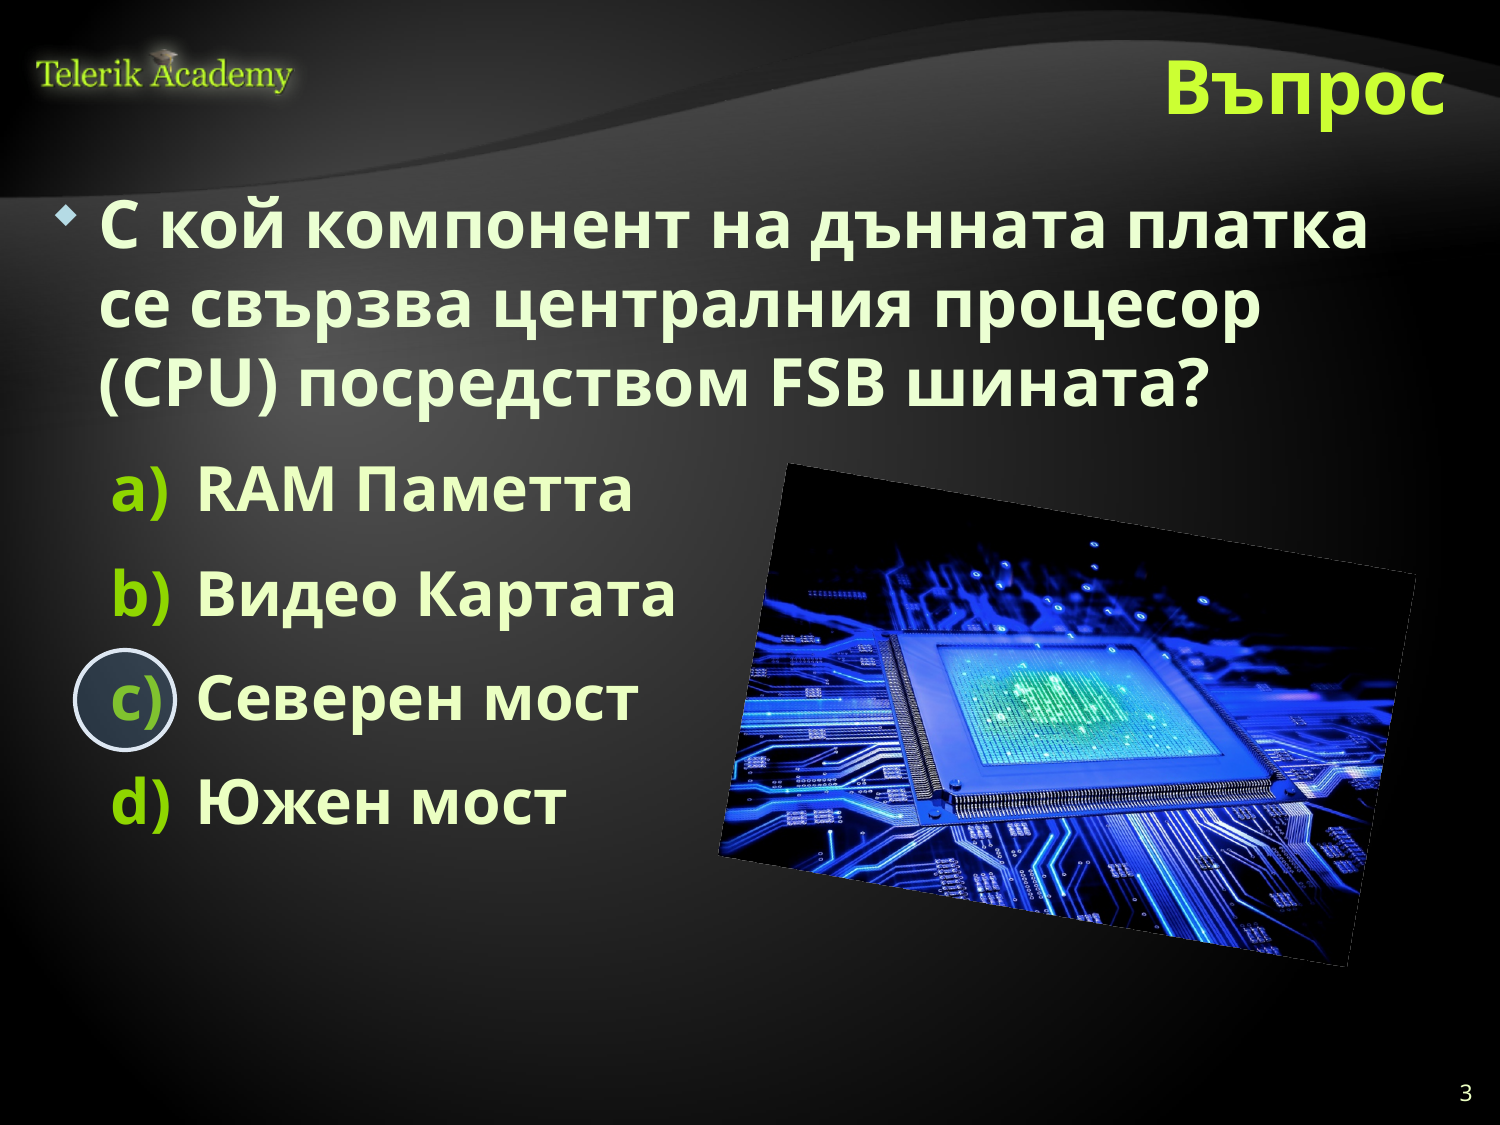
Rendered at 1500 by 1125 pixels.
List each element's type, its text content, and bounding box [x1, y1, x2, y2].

list С кой компонент на дънната платка се свързва централния процесор (CPU) посредством FSB шината? RAM Паметта Видео Картата Северен мост Южен мост [37, 174, 1463, 1100]
picture [0, 0, 1500, 1125]
title Въпрос [300, 12, 1463, 163]
slide_number 3 [1412, 1074, 1488, 1113]
text_box [72, 647, 178, 753]
